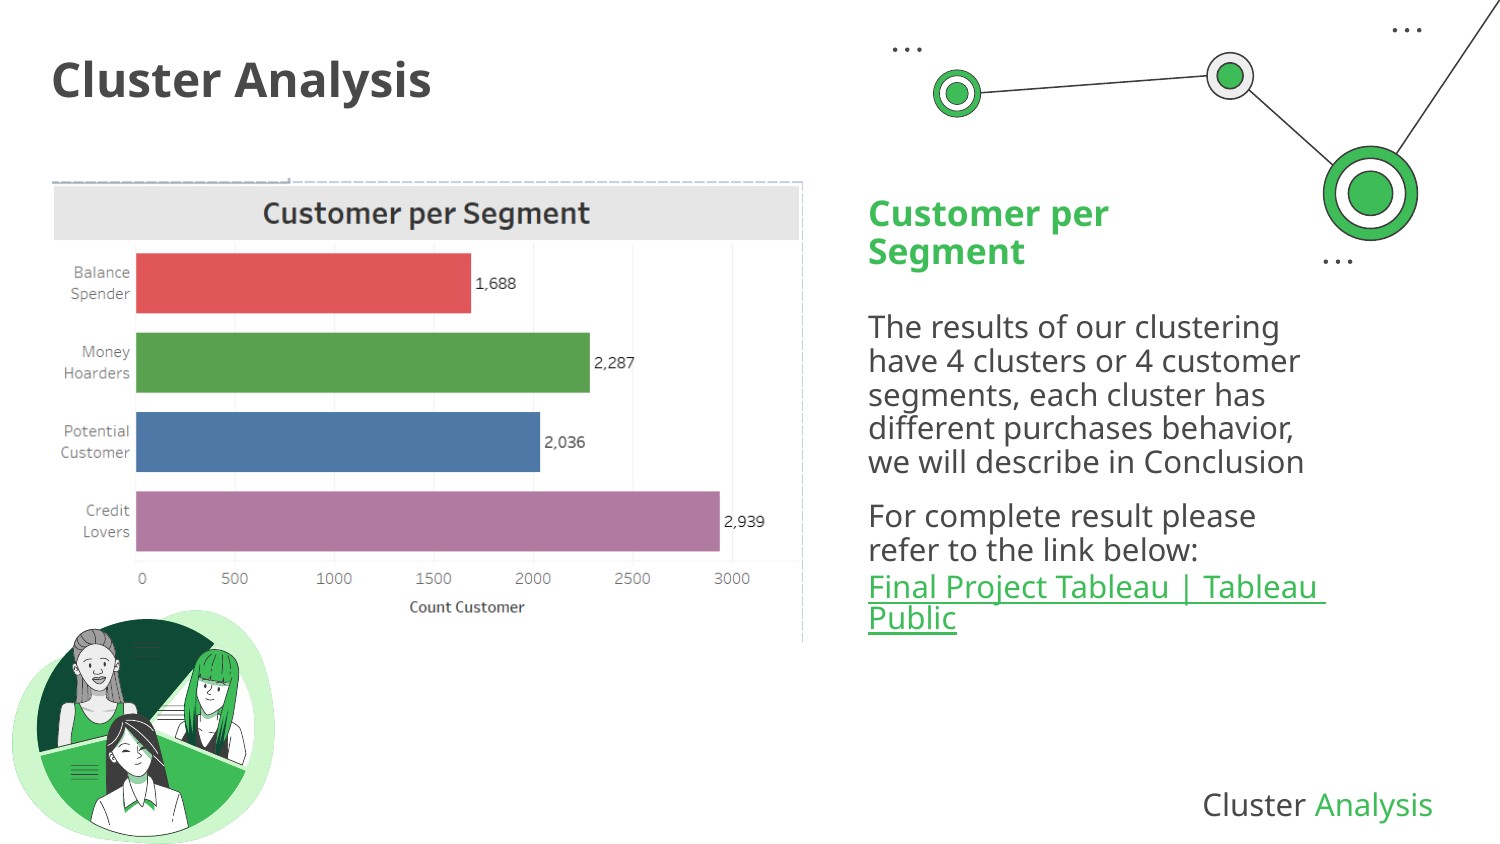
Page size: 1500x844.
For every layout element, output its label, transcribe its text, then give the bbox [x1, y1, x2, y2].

text_box Cluster Analysis [1139, 785, 1498, 821]
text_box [0, 610, 284, 844]
text_box The results of our clustering have 4 clusters or 4 customer segments, each cluster has different purchases behavior, we will describe in Conclusion For complete result please refer to the link below: Final Project Tableau | Tableau Public [853, 296, 1349, 622]
text_box Cluster Analysis [35, 41, 521, 123]
picture [52, 178, 803, 642]
text_box Customer per Segment [853, 180, 1214, 288]
